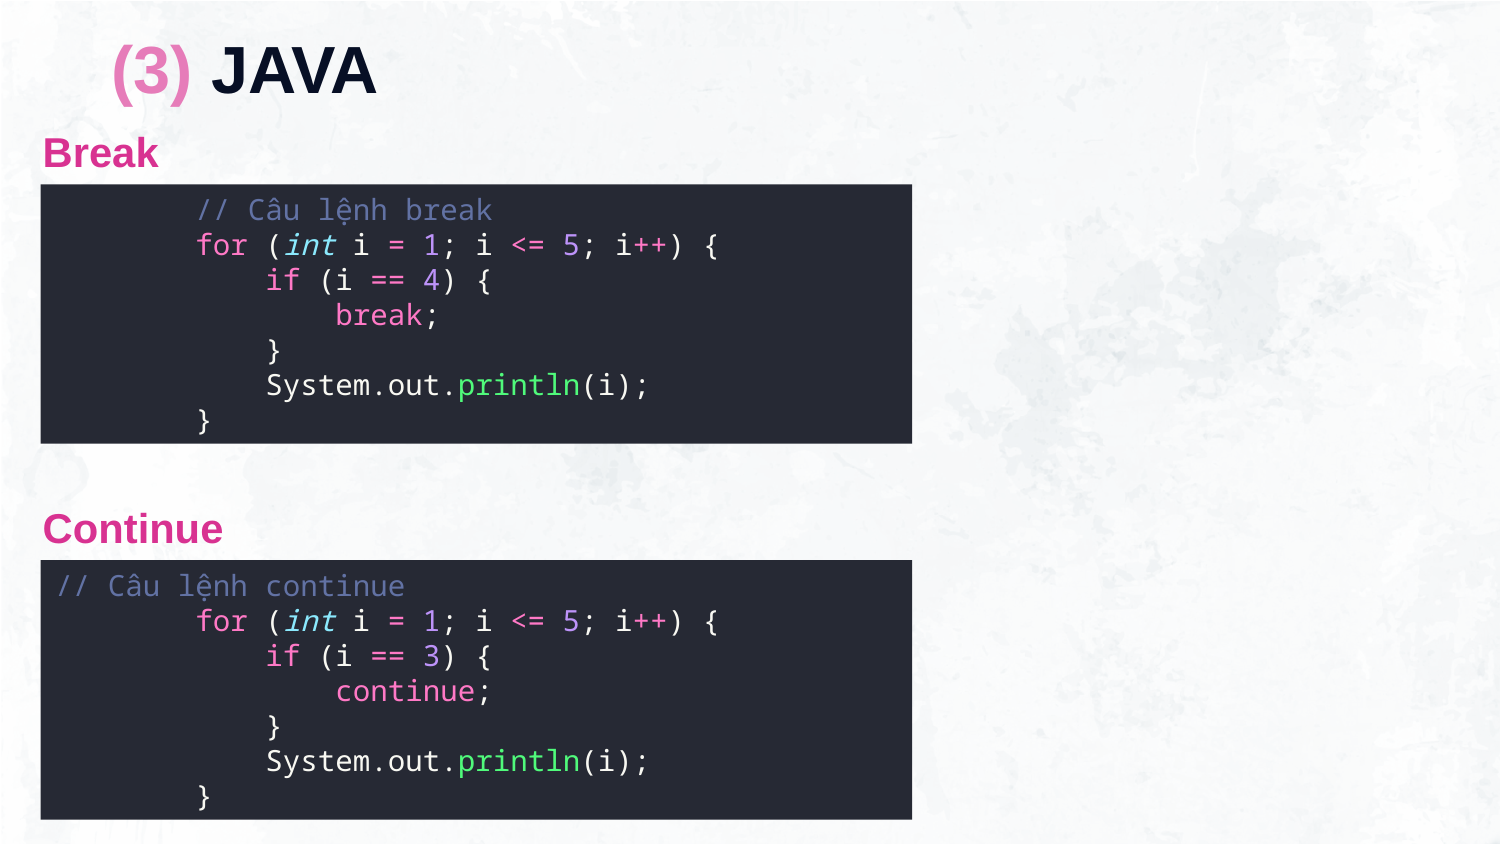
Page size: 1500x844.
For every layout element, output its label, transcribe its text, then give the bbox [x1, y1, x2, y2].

text_box Continue [27, 494, 268, 560]
title (3) JAVA [96, 0, 1362, 116]
text_box // Câu lệnh continue for (int i = 1; i <= 5; i++) { if (i == 3) { continue; } System.out.println(i); } [40, 560, 913, 820]
text_box Break [27, 118, 268, 183]
text_box // Câu lệnh break for (int i = 1; i <= 5; i++) { if (i == 4) { break; } System.out.println(i); } [40, 184, 913, 444]
picture [2, 2, 1500, 844]
